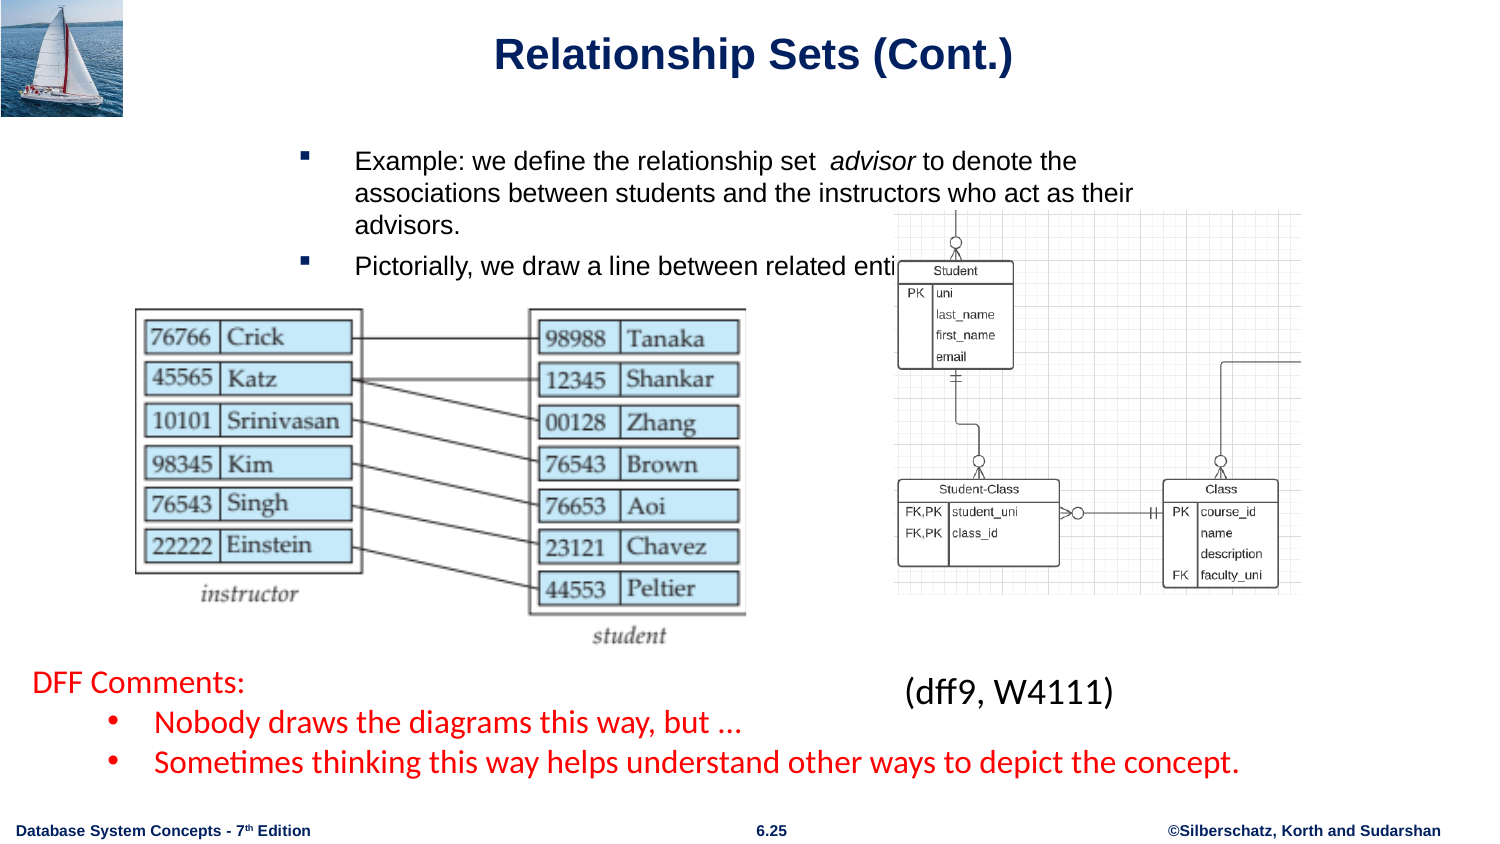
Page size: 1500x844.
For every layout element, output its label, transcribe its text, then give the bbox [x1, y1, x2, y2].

title Relationship Sets (Cont.) [245, 10, 1263, 86]
picture [134, 307, 747, 647]
picture [894, 209, 1301, 595]
text_box (dff9, W4111) [889, 659, 1130, 719]
text_box DFF Comments: Nobody draws the diagrams this way, but ... Sometimes thinking this way helps understand other ways to depict the concept. [17, 652, 1451, 787]
picture [0, 0, 123, 117]
text_box Example: we define the relationship set advisor to denote the associations between students and the instructors who act as their advisors. Pictorially, we draw a line between related entities. [283, 136, 1209, 336]
